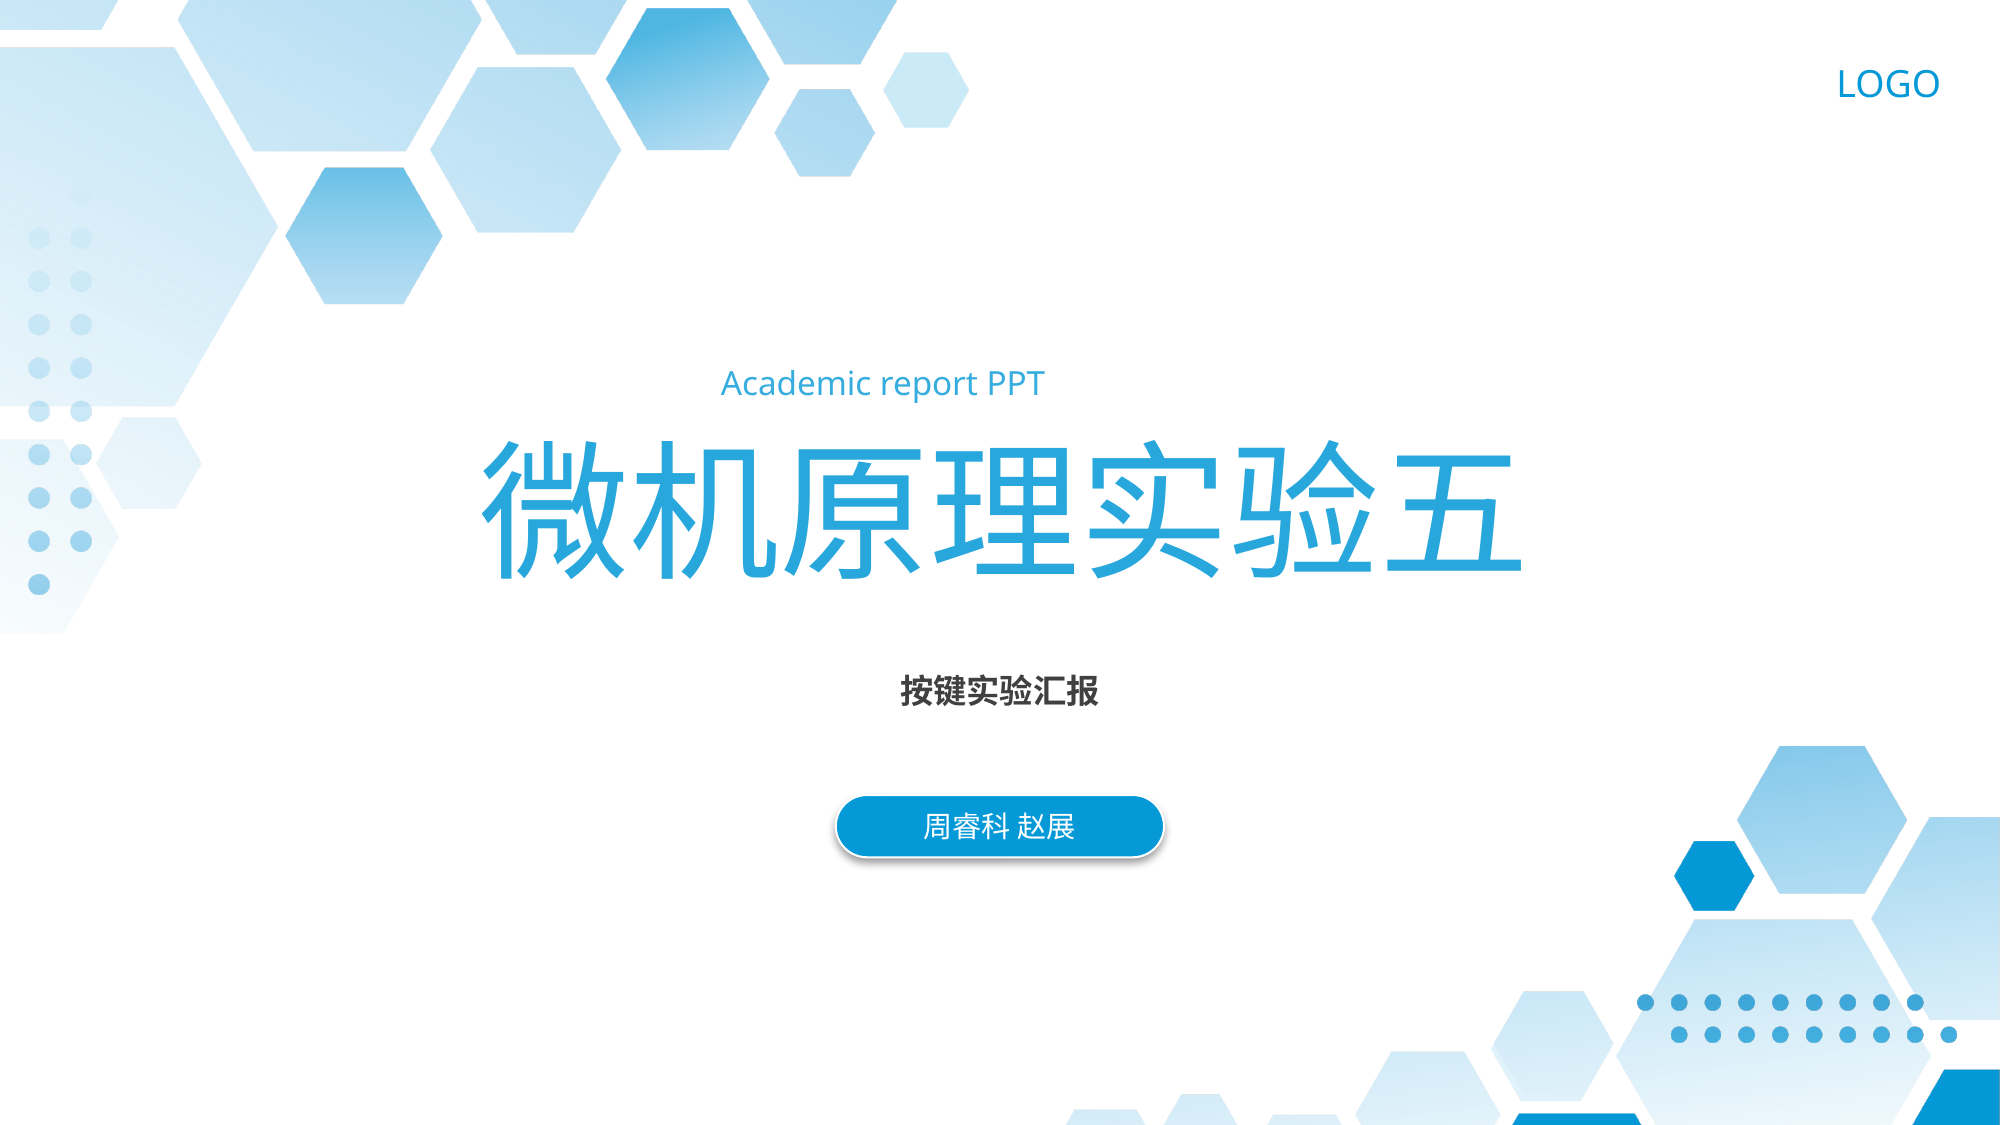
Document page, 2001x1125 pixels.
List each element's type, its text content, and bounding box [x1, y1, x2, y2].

text_box LOGO [1821, 52, 1957, 113]
picture [1065, 746, 2000, 1125]
text_box 按键实验汇报 [885, 662, 1115, 718]
text_box Academic report PPT [706, 354, 1304, 410]
picture [0, 0, 982, 634]
text_box 微机原理实验五 [464, 410, 1545, 606]
text_box 周睿科 赵展 [834, 793, 1166, 859]
